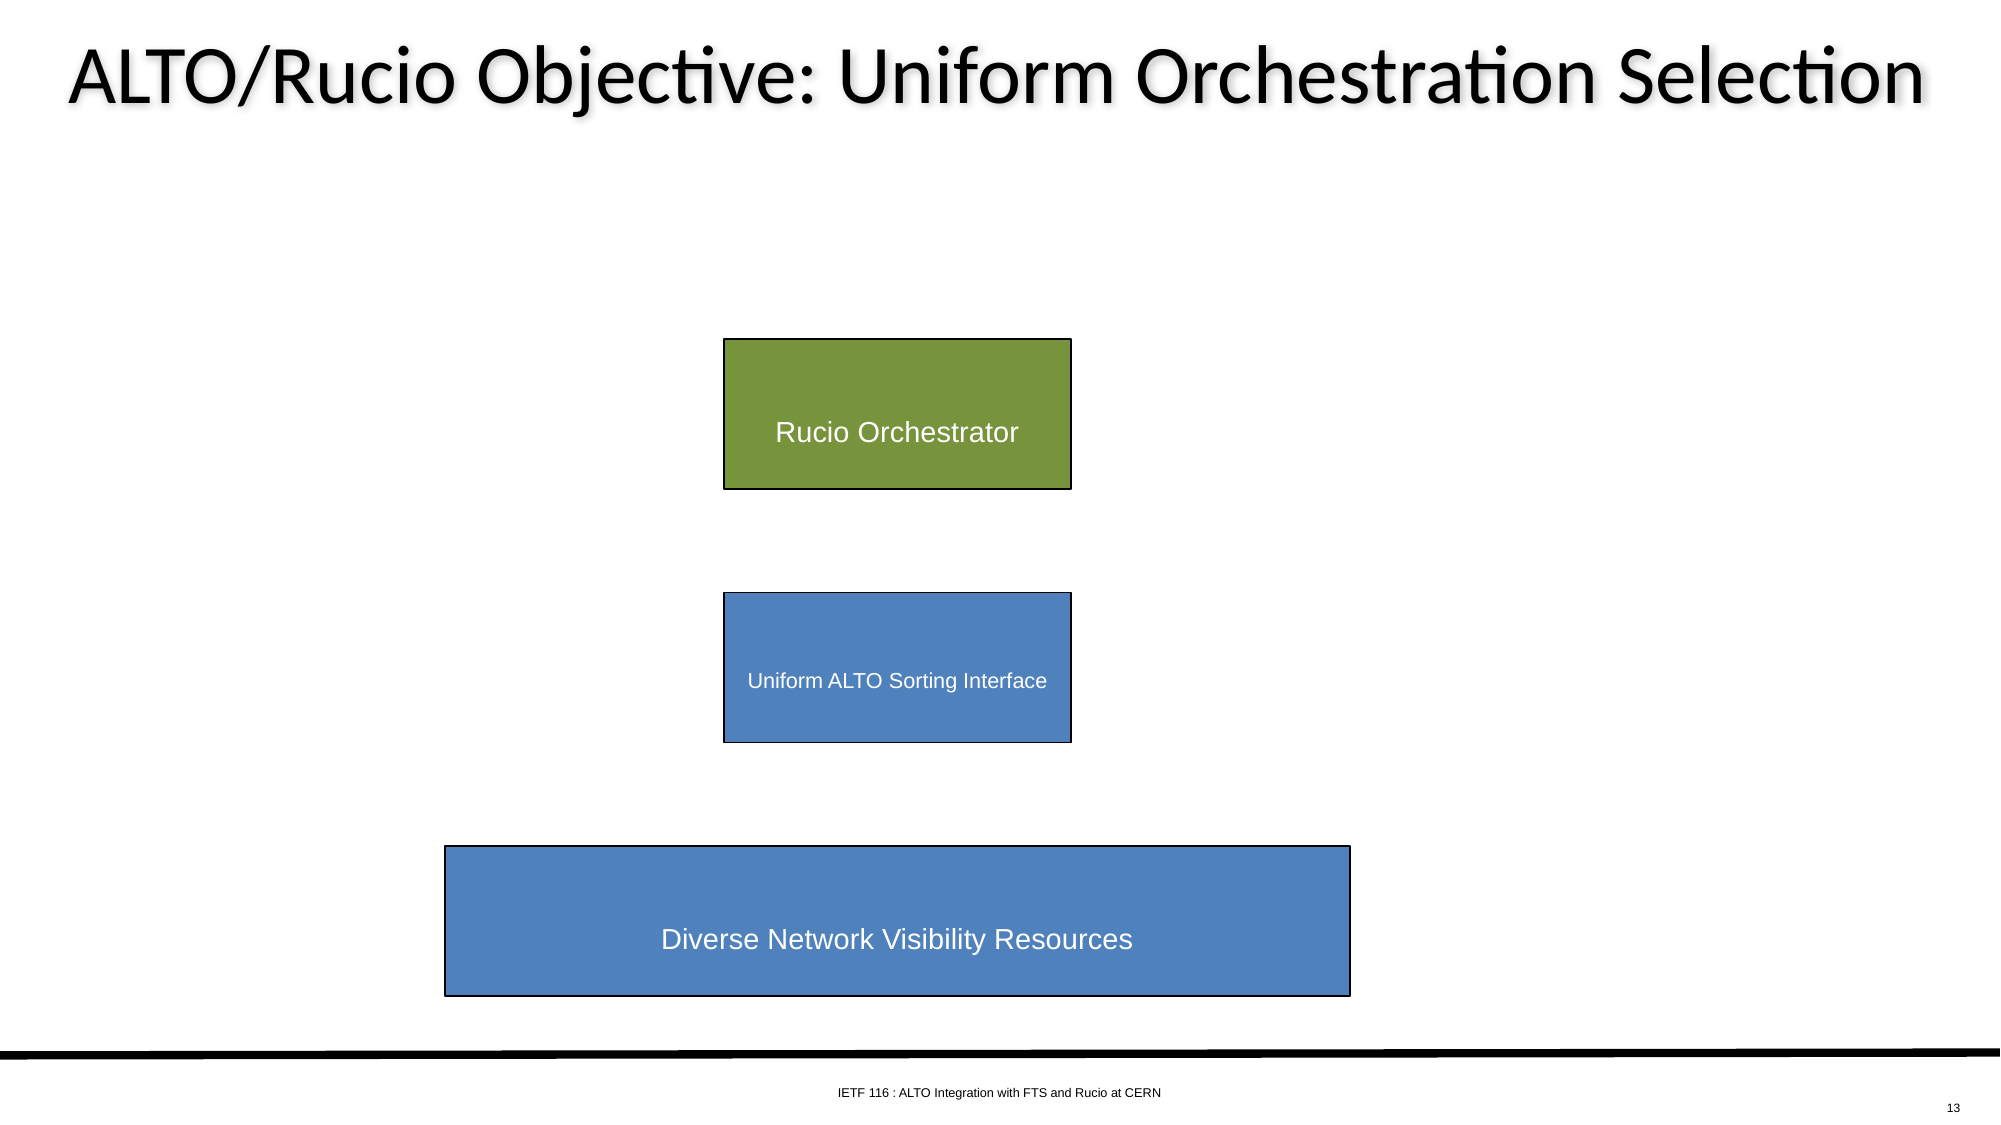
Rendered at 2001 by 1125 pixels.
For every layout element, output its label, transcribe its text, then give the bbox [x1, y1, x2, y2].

title ALTO/Rucio Objective: Uniform Orchestration Selection [19, 13, 1978, 127]
text_box Diverse Network Visibility Resources [445, 845, 1350, 996]
text_box Rucio Orchestrator [724, 338, 1071, 489]
text_box Uniform ALTO Sorting Interface [724, 592, 1071, 743]
